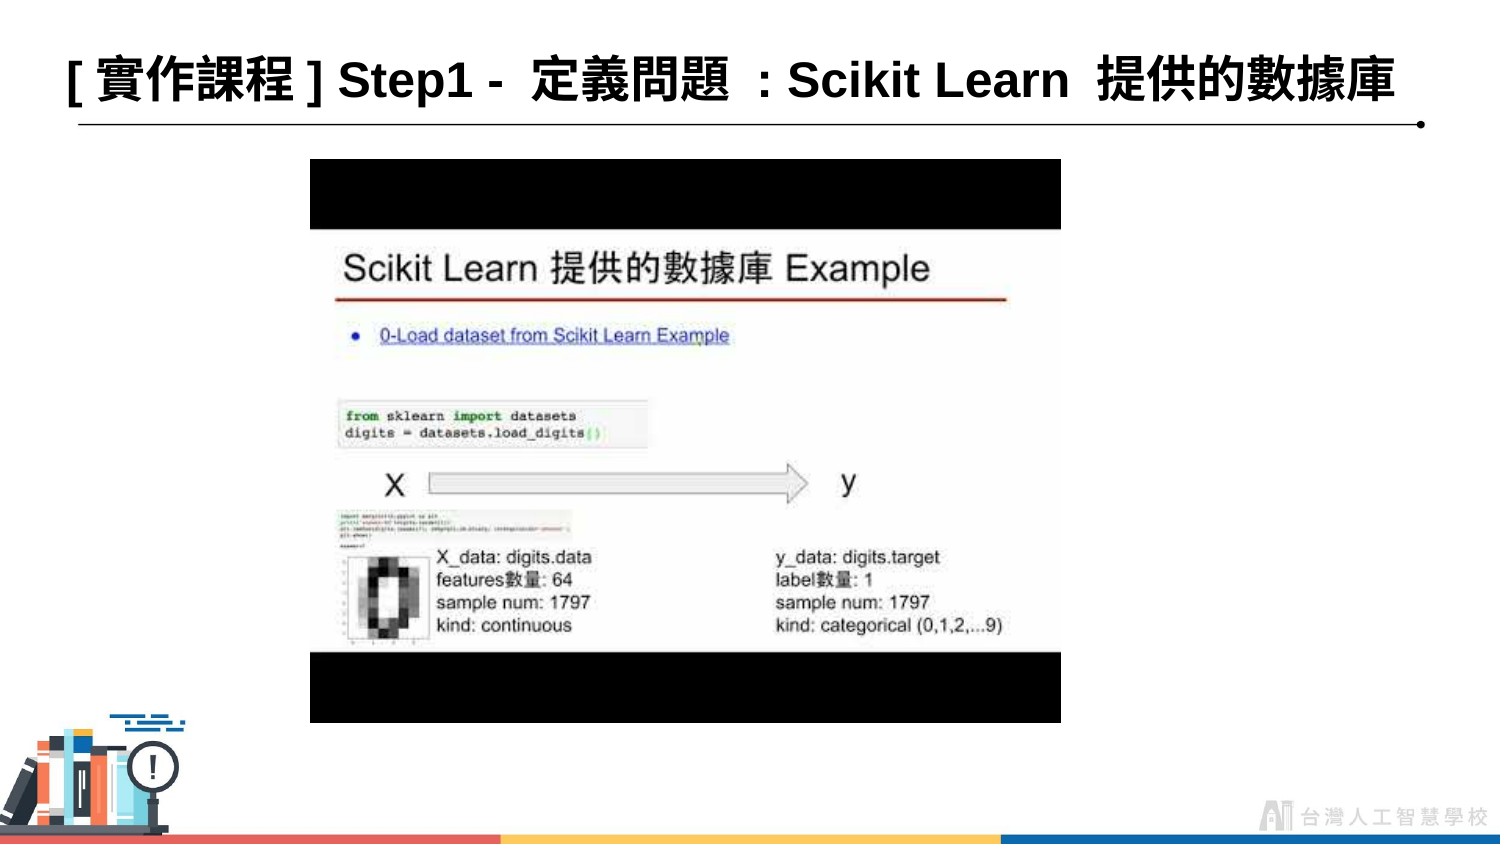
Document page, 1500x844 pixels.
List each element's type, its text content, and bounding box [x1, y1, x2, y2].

title [實作課程] Step1 - 定義問題 : Scikit Learn 提供的數據庫 [51, 30, 1449, 125]
picture [0, 0, 1500, 844]
